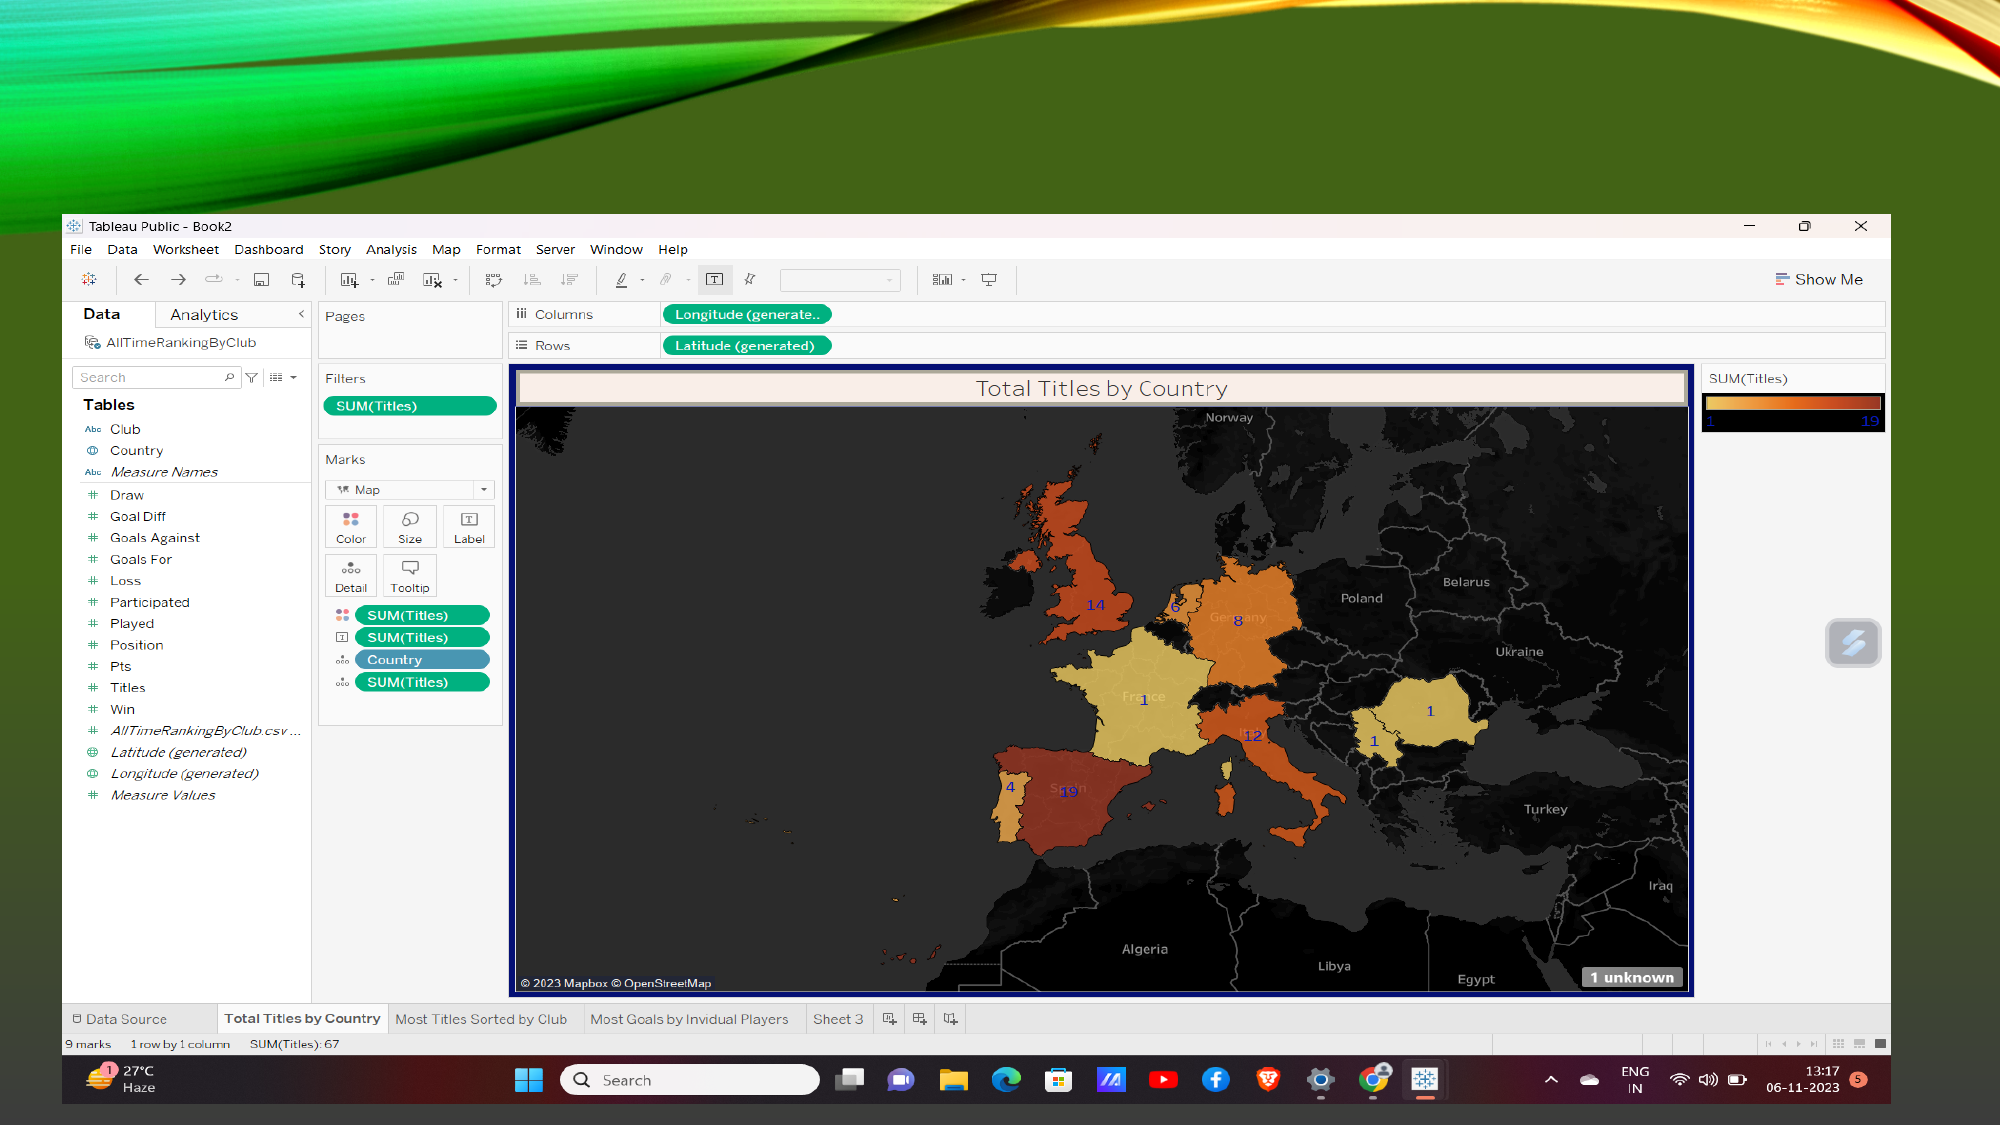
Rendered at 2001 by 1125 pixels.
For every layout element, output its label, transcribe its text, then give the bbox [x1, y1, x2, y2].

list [62, 213, 1891, 1104]
title Ucl Geographical Map for titles [474, 125, 1280, 134]
picture [0, 0, 2000, 237]
